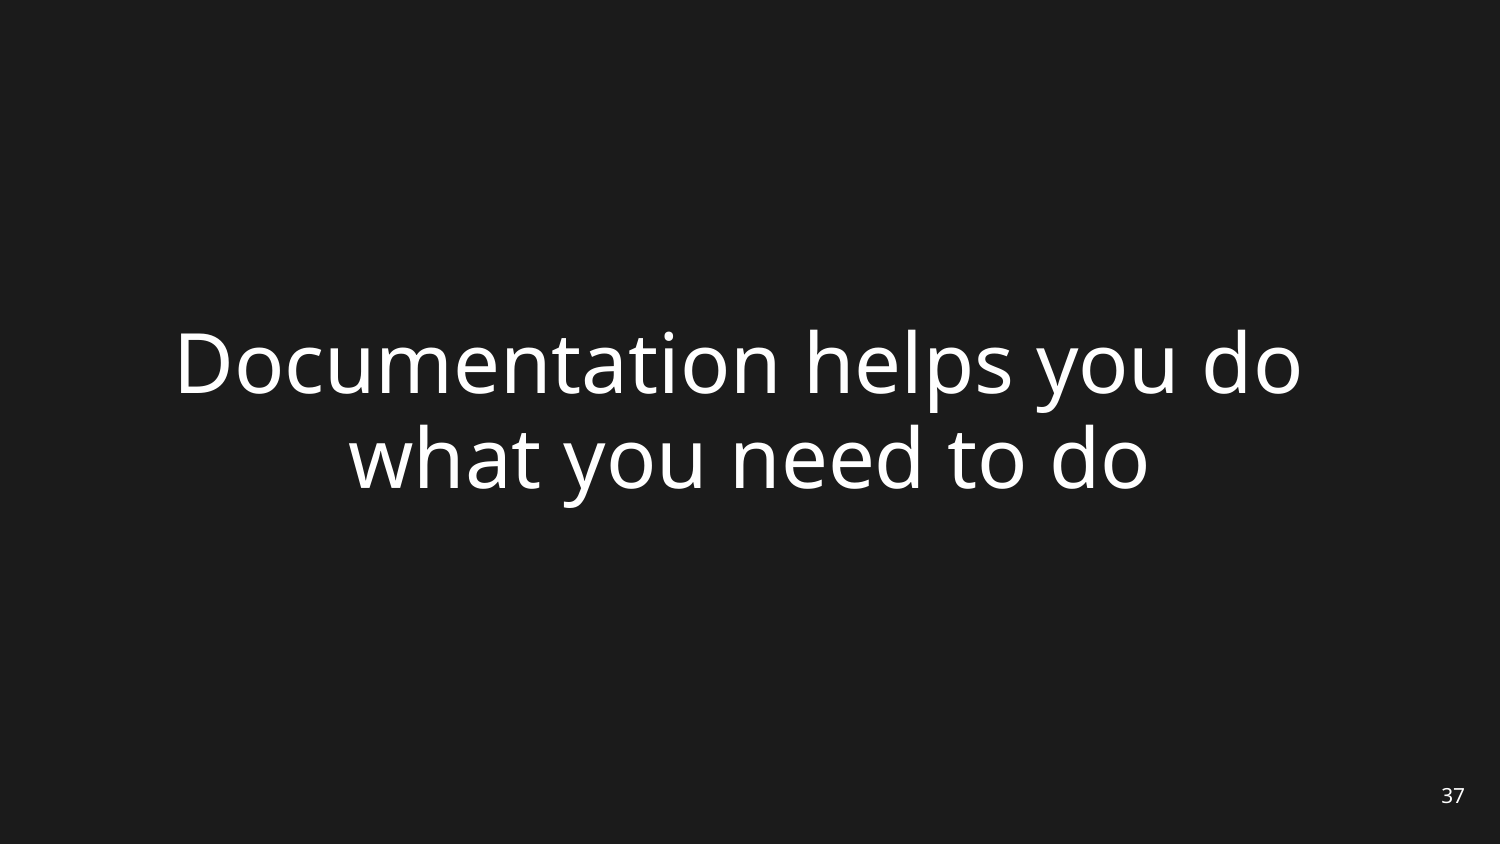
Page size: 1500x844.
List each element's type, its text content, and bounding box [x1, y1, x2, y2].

slide_number 37 [1389, 764, 1480, 830]
title Documentation helps you do what you need to do [51, 72, 1449, 753]
